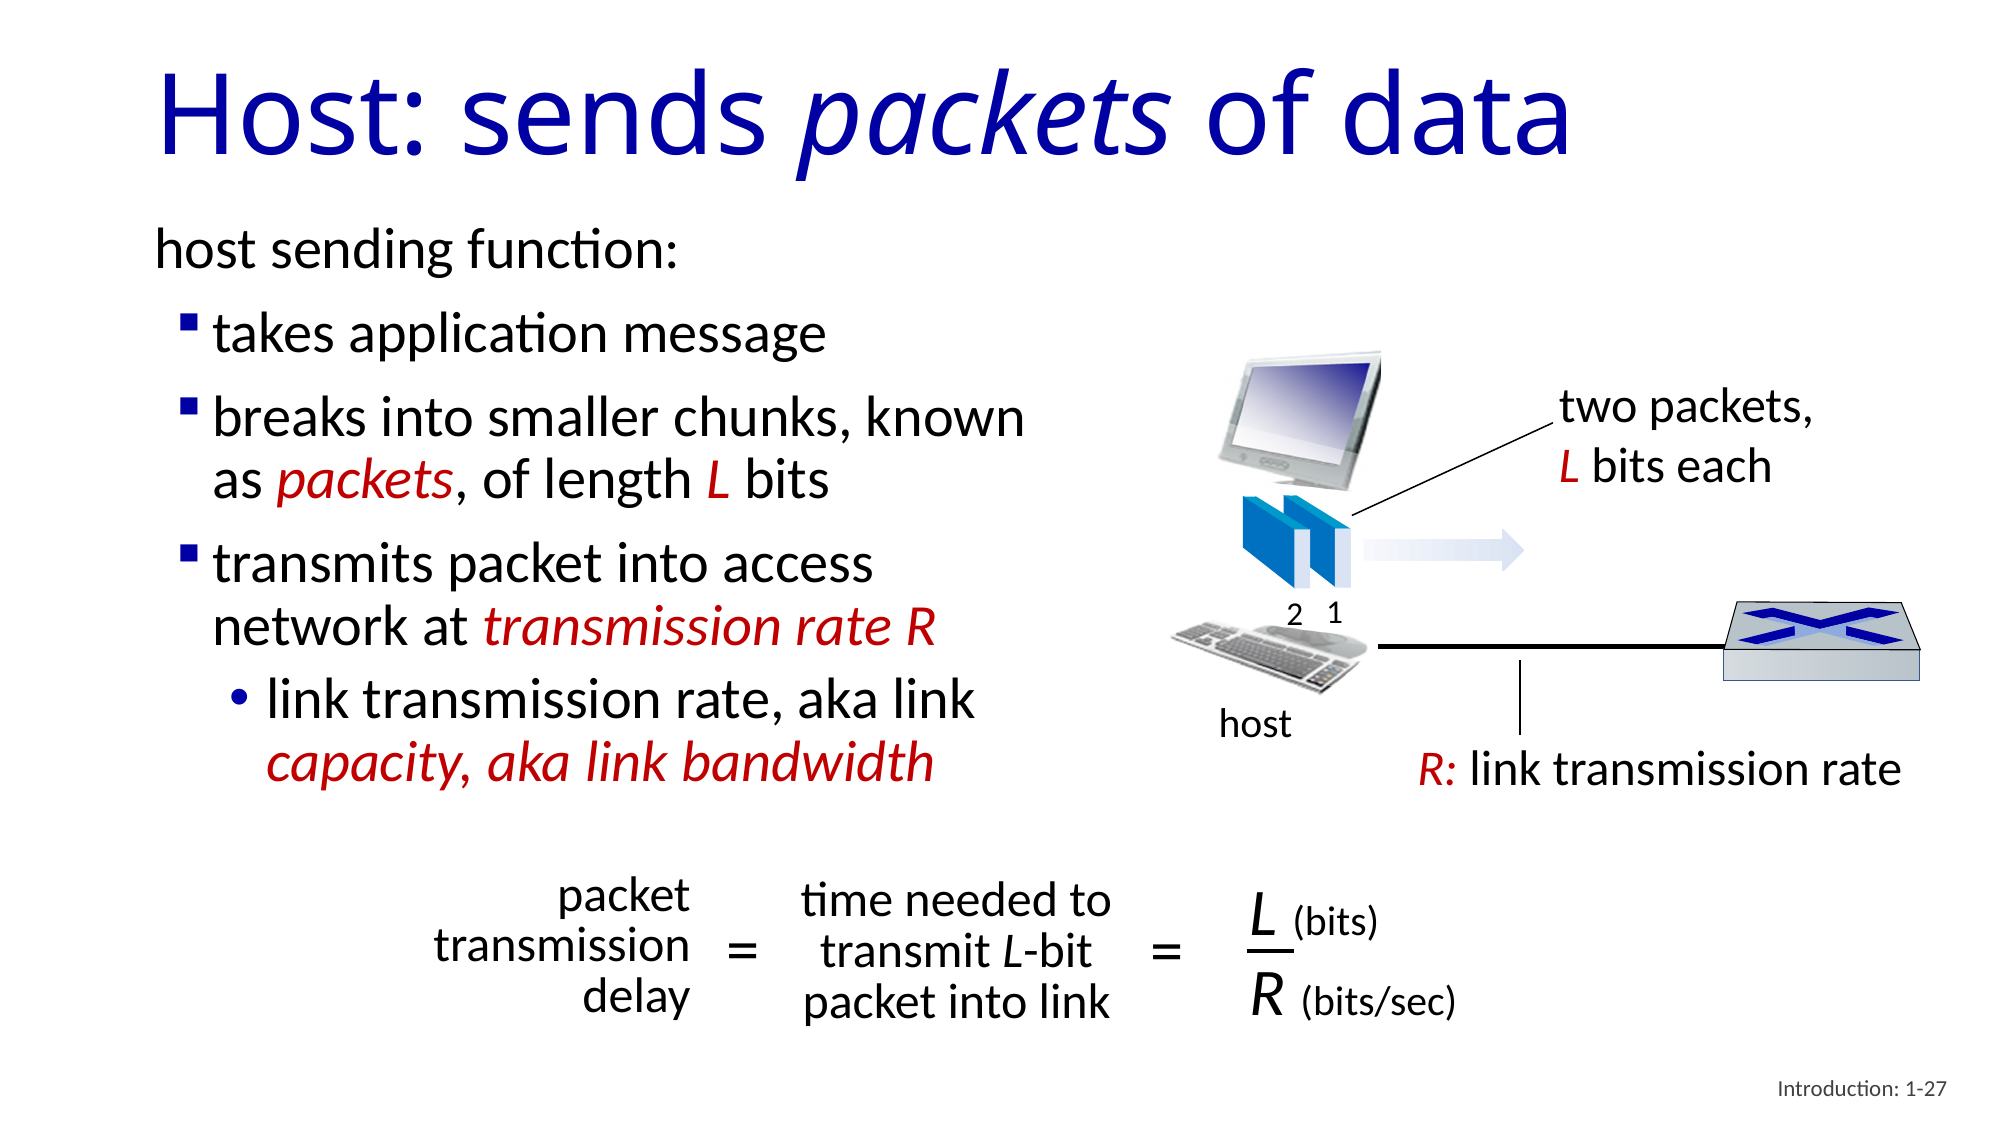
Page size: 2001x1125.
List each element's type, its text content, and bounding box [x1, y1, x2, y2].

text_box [1242, 495, 1311, 589]
text_box 1 [1319, 583, 1358, 614]
text_box two packets, L bits each [1544, 365, 1841, 501]
slide_number Introduction: 1-27 [1512, 1056, 1963, 1117]
text_box 2 [1271, 588, 1319, 614]
text_box [1362, 526, 1526, 574]
text_box host sending function: takes application message breaks into smaller chunks, known as packets, of length L bits transmits packet into access network at transmission rate R link transmission rate, aka link capacity, aka link bandwidth [139, 211, 1042, 978]
text_box R: link transmission rate [1402, 727, 1918, 803]
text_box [1165, 614, 1378, 699]
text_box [1283, 494, 1351, 588]
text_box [1351, 422, 1553, 516]
text_box host [1203, 699, 1308, 754]
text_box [416, 861, 1475, 1039]
title Host: sends packets of data [139, 44, 1865, 192]
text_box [1723, 601, 1921, 681]
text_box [1187, 349, 1420, 494]
